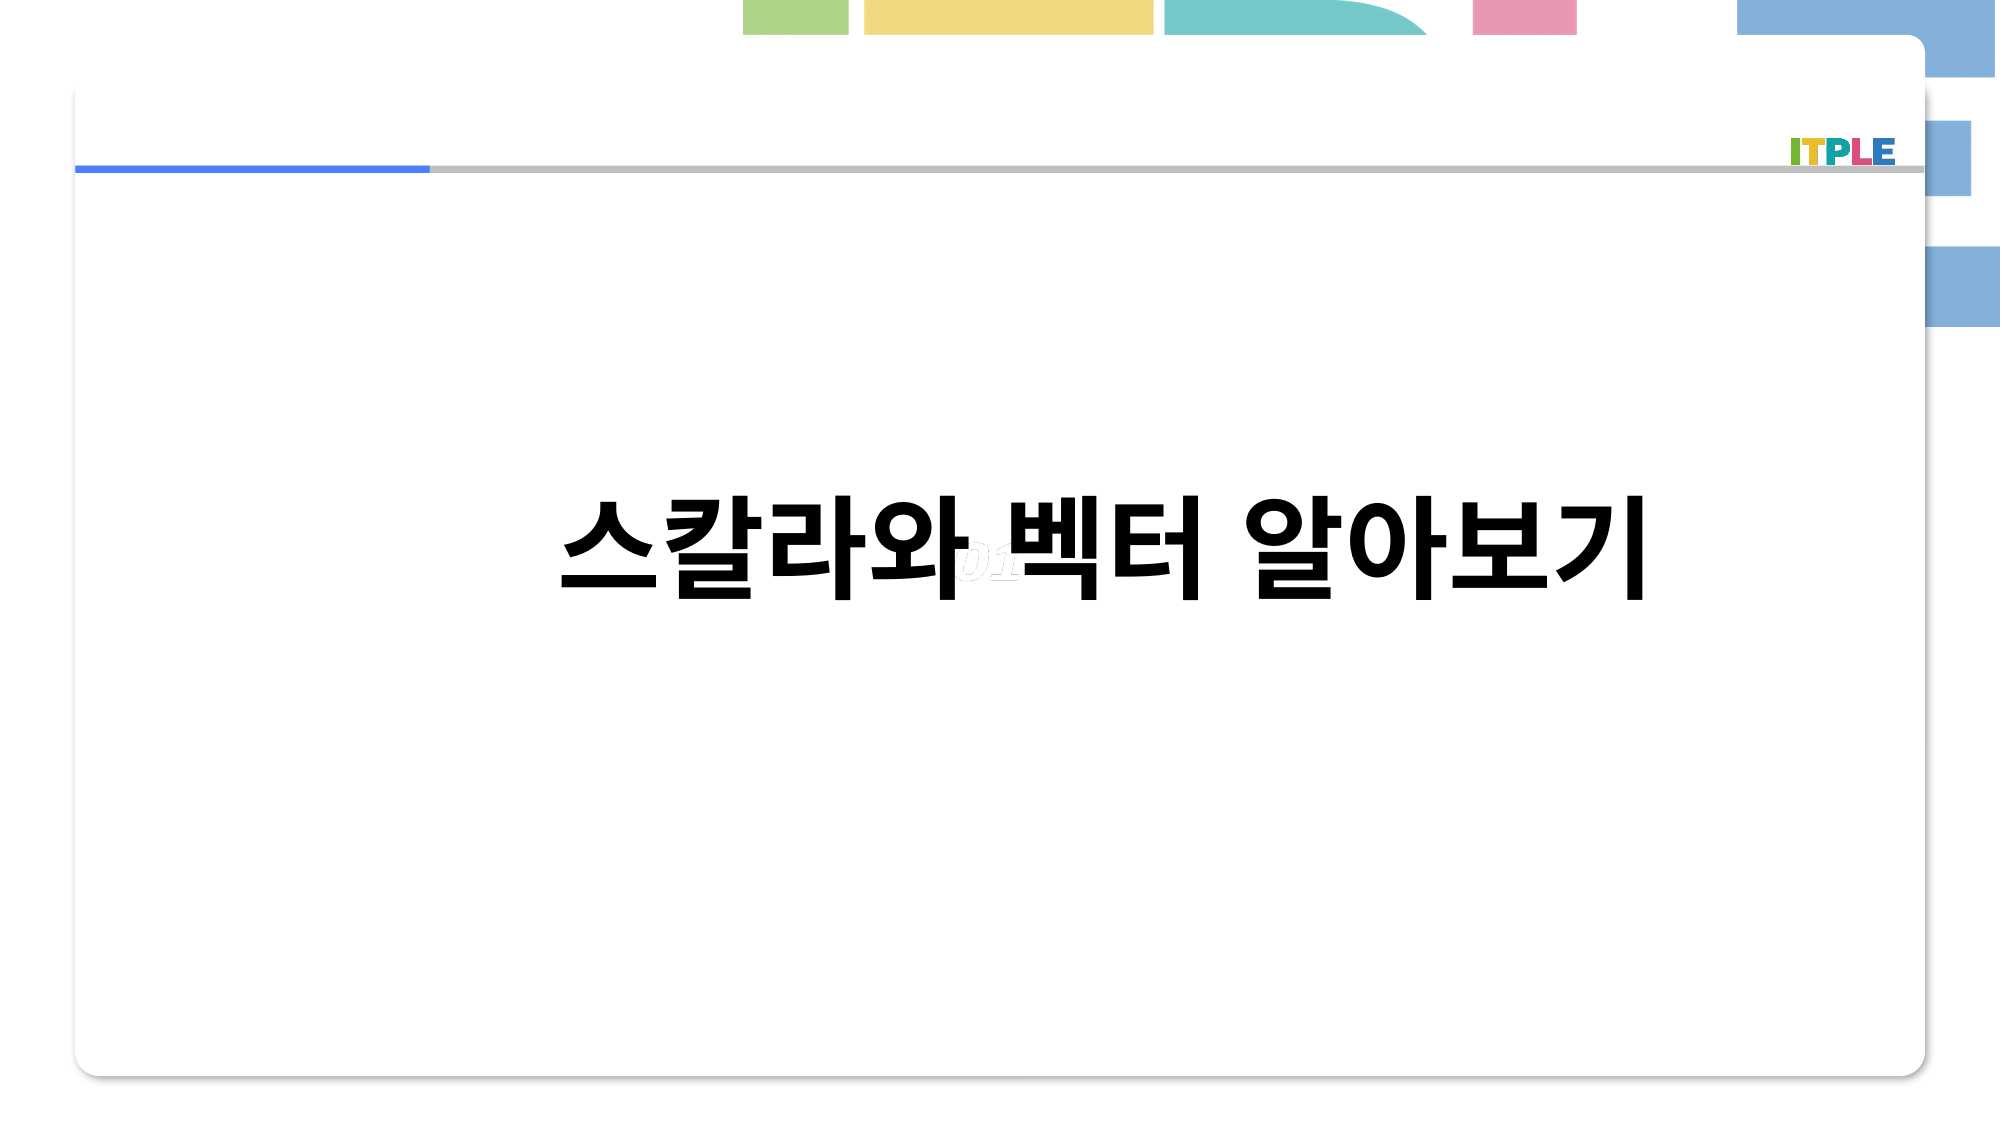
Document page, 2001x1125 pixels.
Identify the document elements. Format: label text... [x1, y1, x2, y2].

picture [1791, 138, 1895, 165]
list 스칼라와 벡터 알아보기 [357, 393, 1856, 715]
